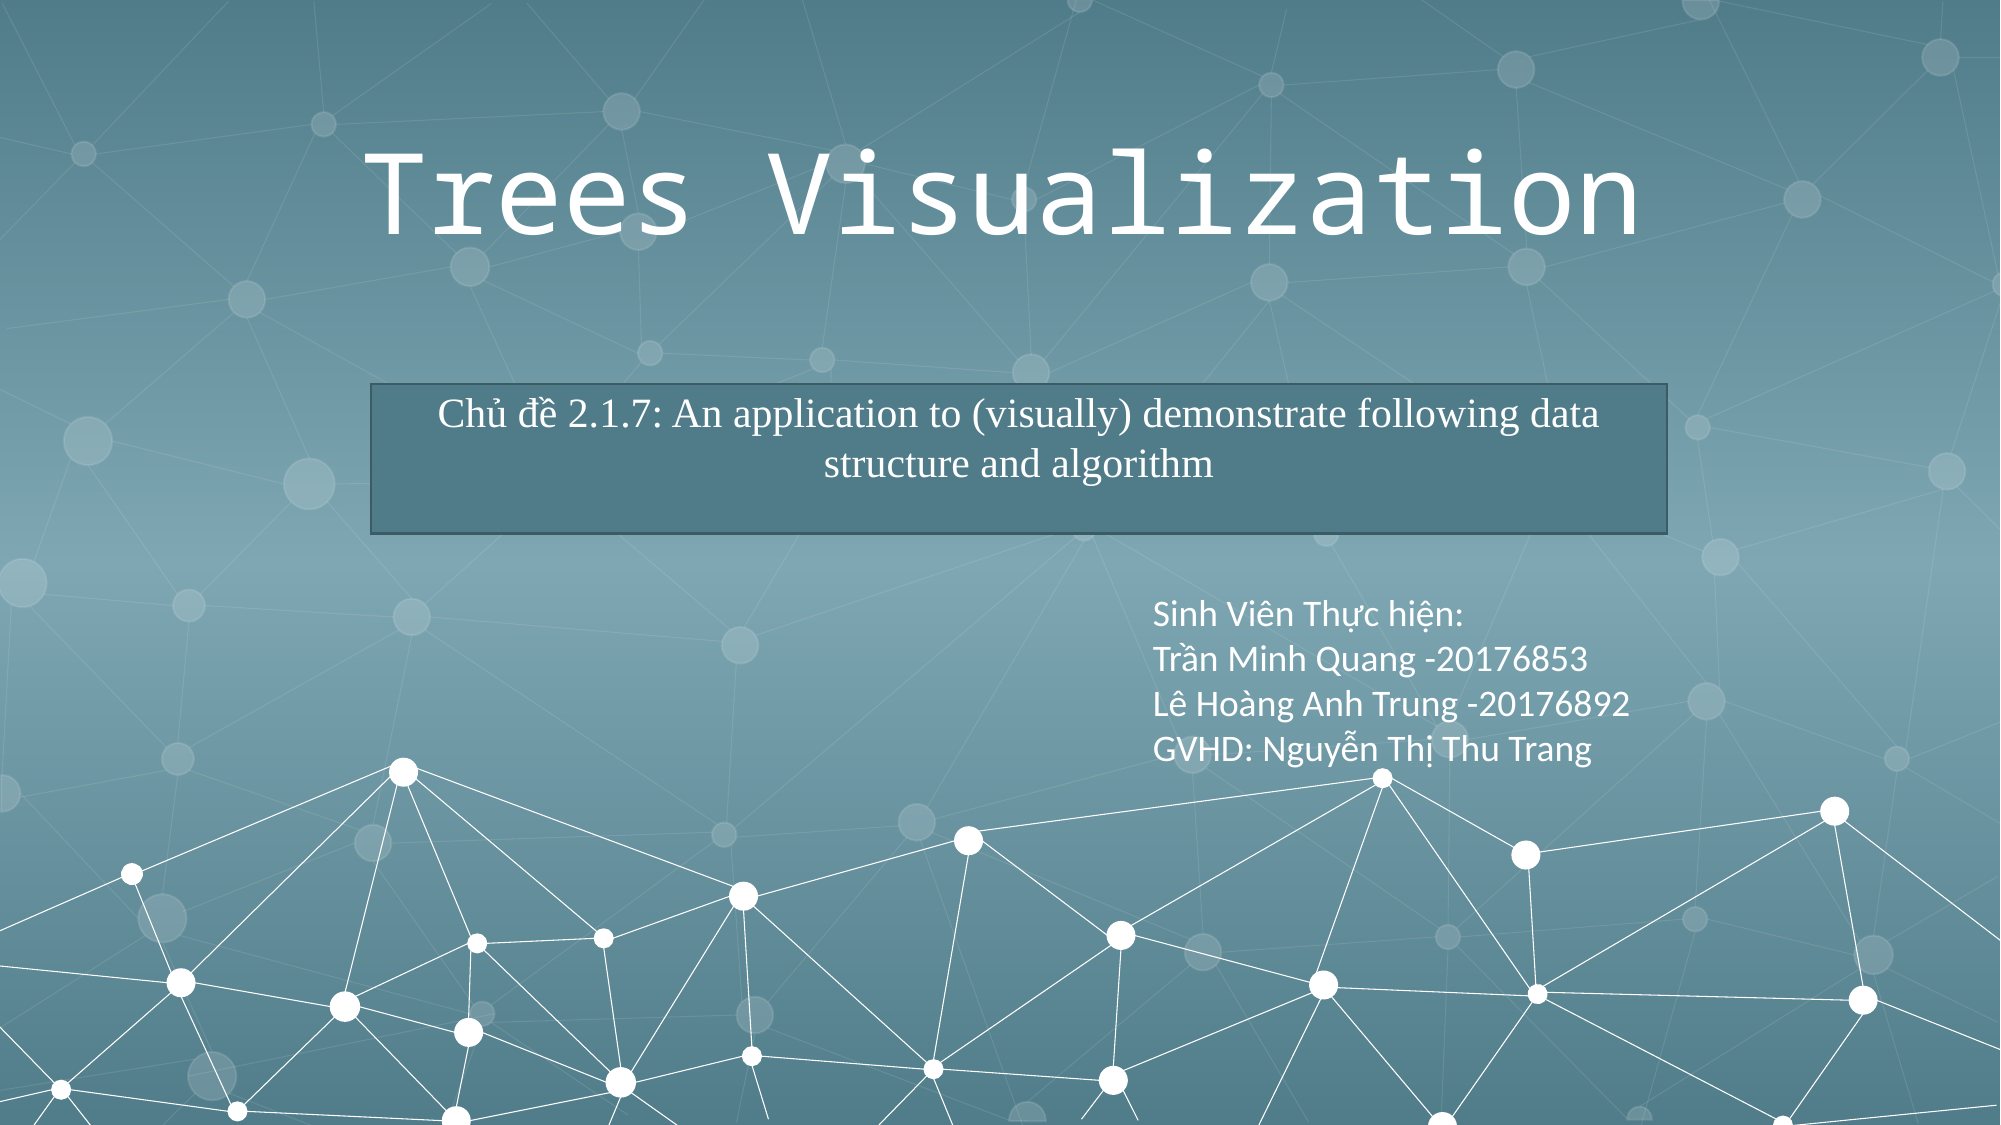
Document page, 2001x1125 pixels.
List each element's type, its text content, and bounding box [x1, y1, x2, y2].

text_box Chủ đề 2.1.7: An application to (visually) demonstrate following data structure and algorithm [370, 383, 1668, 535]
text_box Sinh Viên Thực hiện: Trần Minh Quang -20176853 Lê Hoàng Anh Trung -20176892 GVHD: Nguyễn Thị Thu Trang [1138, 581, 2000, 758]
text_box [0, 758, 2000, 1125]
text_box Trees Visualization [0, 114, 2000, 265]
